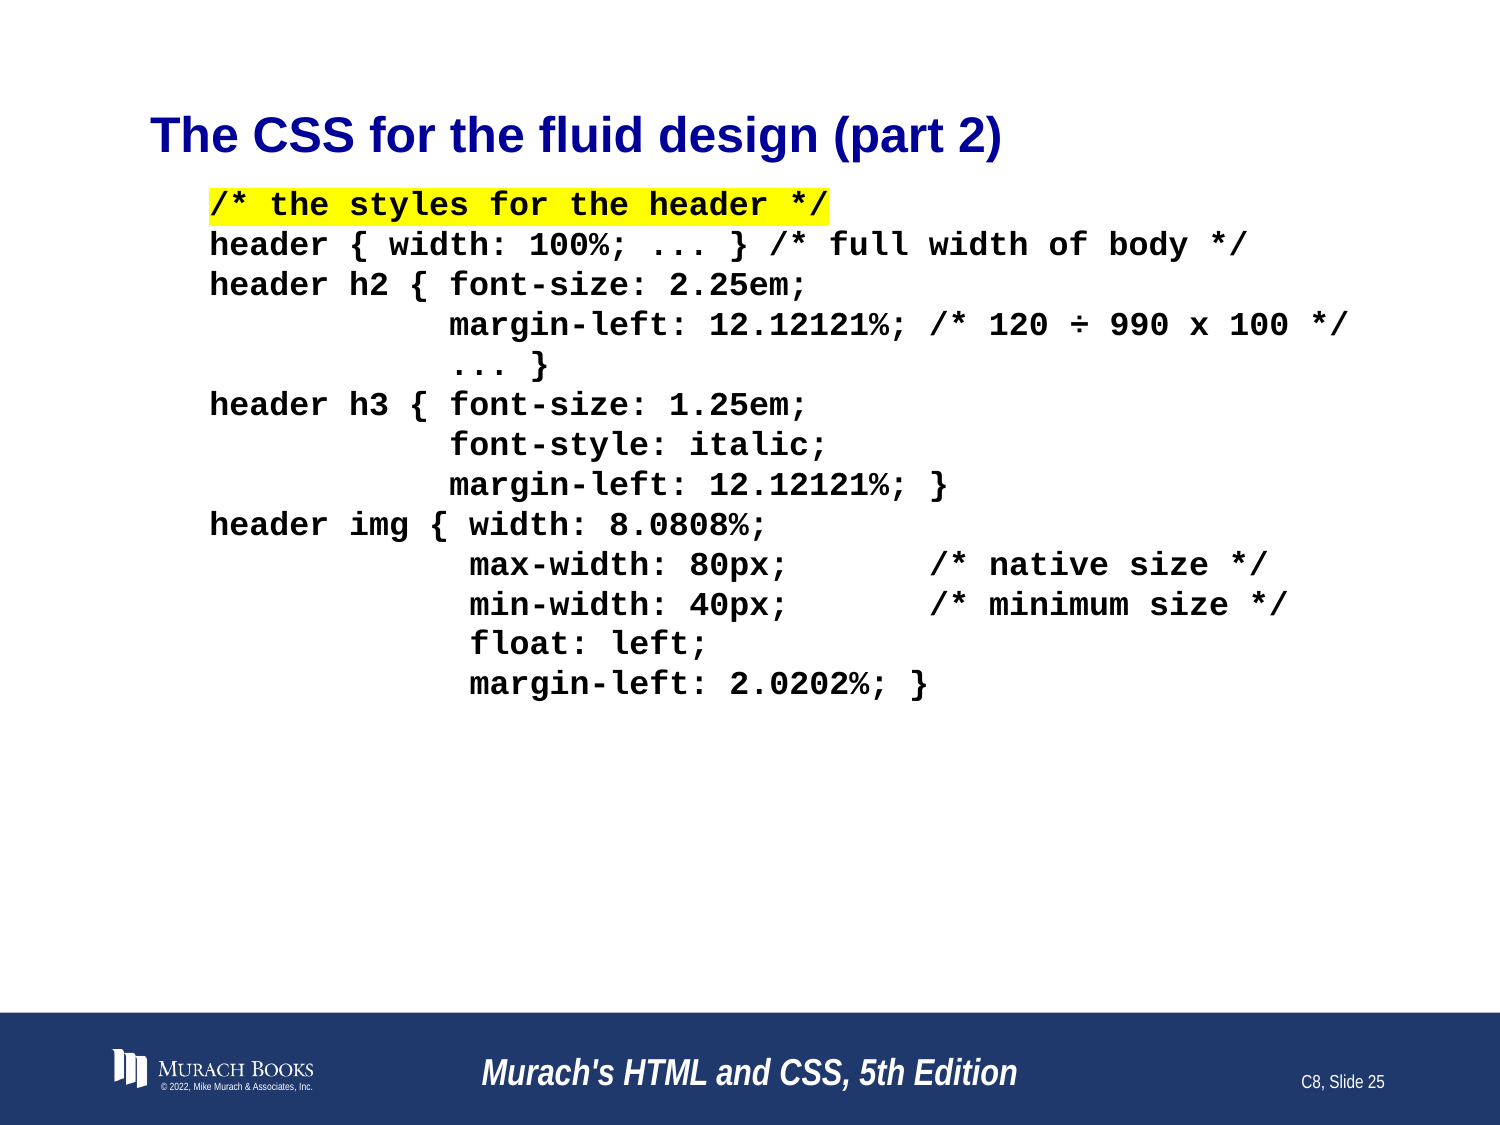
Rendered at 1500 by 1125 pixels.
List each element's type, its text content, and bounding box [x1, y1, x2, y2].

title The CSS for the fluid design (part 2) [150, 102, 1350, 164]
slide_number Murach's HTML and CSS, 5th Edition [463, 1025, 1050, 1100]
slide_number C8, Slide 25 [1087, 1025, 1400, 1100]
footer © 2022, Mike Murach & Associates, Inc. [12, 1025, 463, 1100]
list /* the styles for the header */ header { width: 100%; ... } /* full width of body */ header h2 { font-size: 2.25em; margin-left: 12.12121%; /* 120 ÷ 990 x 100 */ ... } header h3 { font-size: 1.25em; font-style: italic; margin-left: 12.12121%; } header img { width: 8.0808%; max-width: 80px; /* native size */ min-width: 40px; /* minimum size */ float: left; margin-left: 2.0202%; } [137, 174, 1375, 975]
